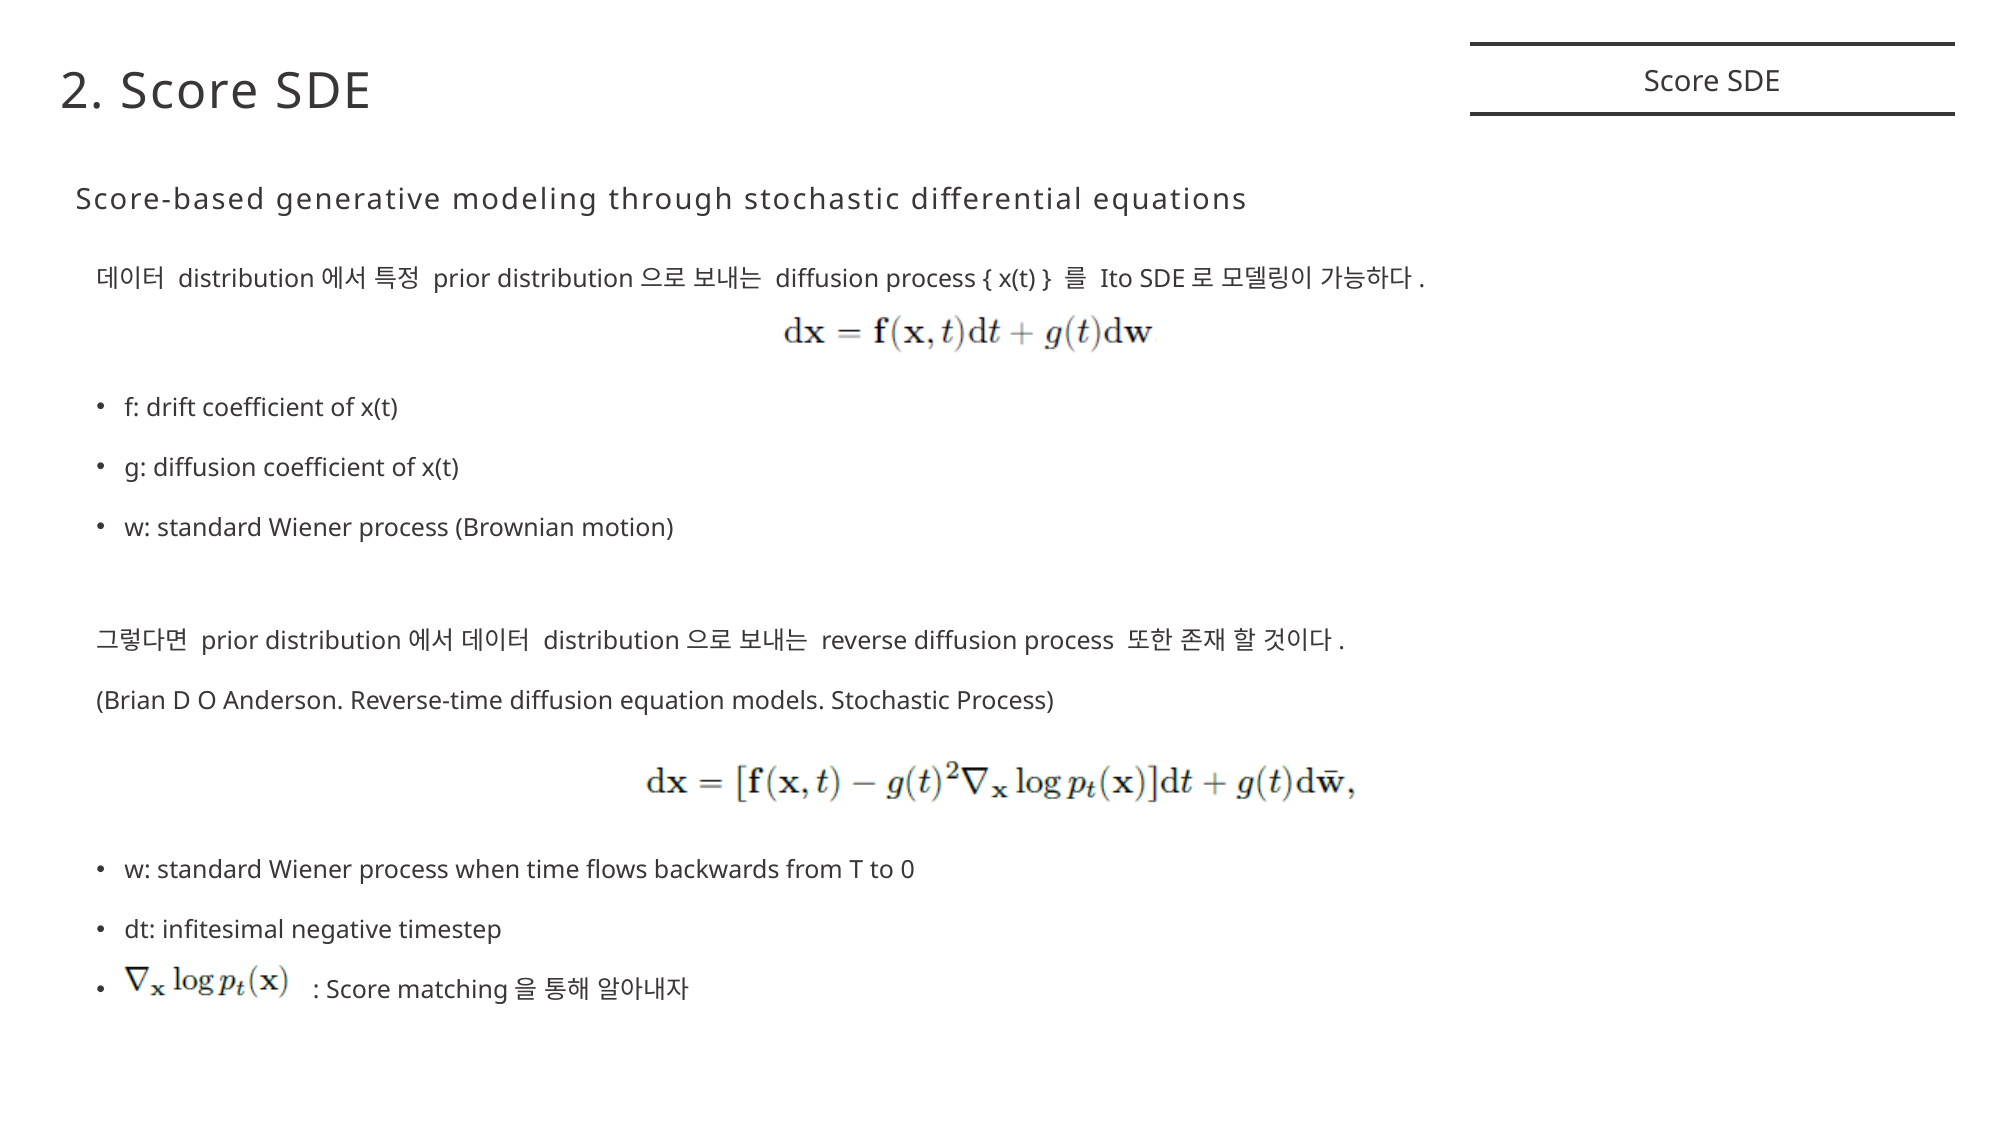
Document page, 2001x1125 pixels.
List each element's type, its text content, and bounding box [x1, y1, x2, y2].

picture [633, 738, 1367, 821]
text_box f: drift coefficient of x(t) g: diffusion coefficient of x(t) w: standard Wiener process (Brownian motion) [81, 353, 1339, 587]
text_box w: standard Wiener process when time flows backwards from T to 0 dt: infitesimal negative timestep : Score matching을 통해 알아내자 [81, 816, 1385, 1071]
text_box Score SDE [1490, 54, 1934, 105]
text_box Score-based generative modeling through stochastic differential equations [60, 172, 1398, 223]
picture [762, 292, 1157, 362]
text_box 데이터 distribution에서 특정 prior distribution으로 보내는 diffusion process { x(t) } 를 Ito SDE로 모델링이 가능하다. [81, 224, 1838, 300]
picture [121, 960, 289, 1002]
text_box 그렇다면 prior distribution에서 데이터 distribution으로 보내는 reverse diffusion process 또한 존재 할 것이다. (Brian D O Anderson. Reverse-time diffusion equation models. Stochastic Process) [81, 587, 1385, 722]
text_box 2. Score SDE [45, 50, 619, 126]
